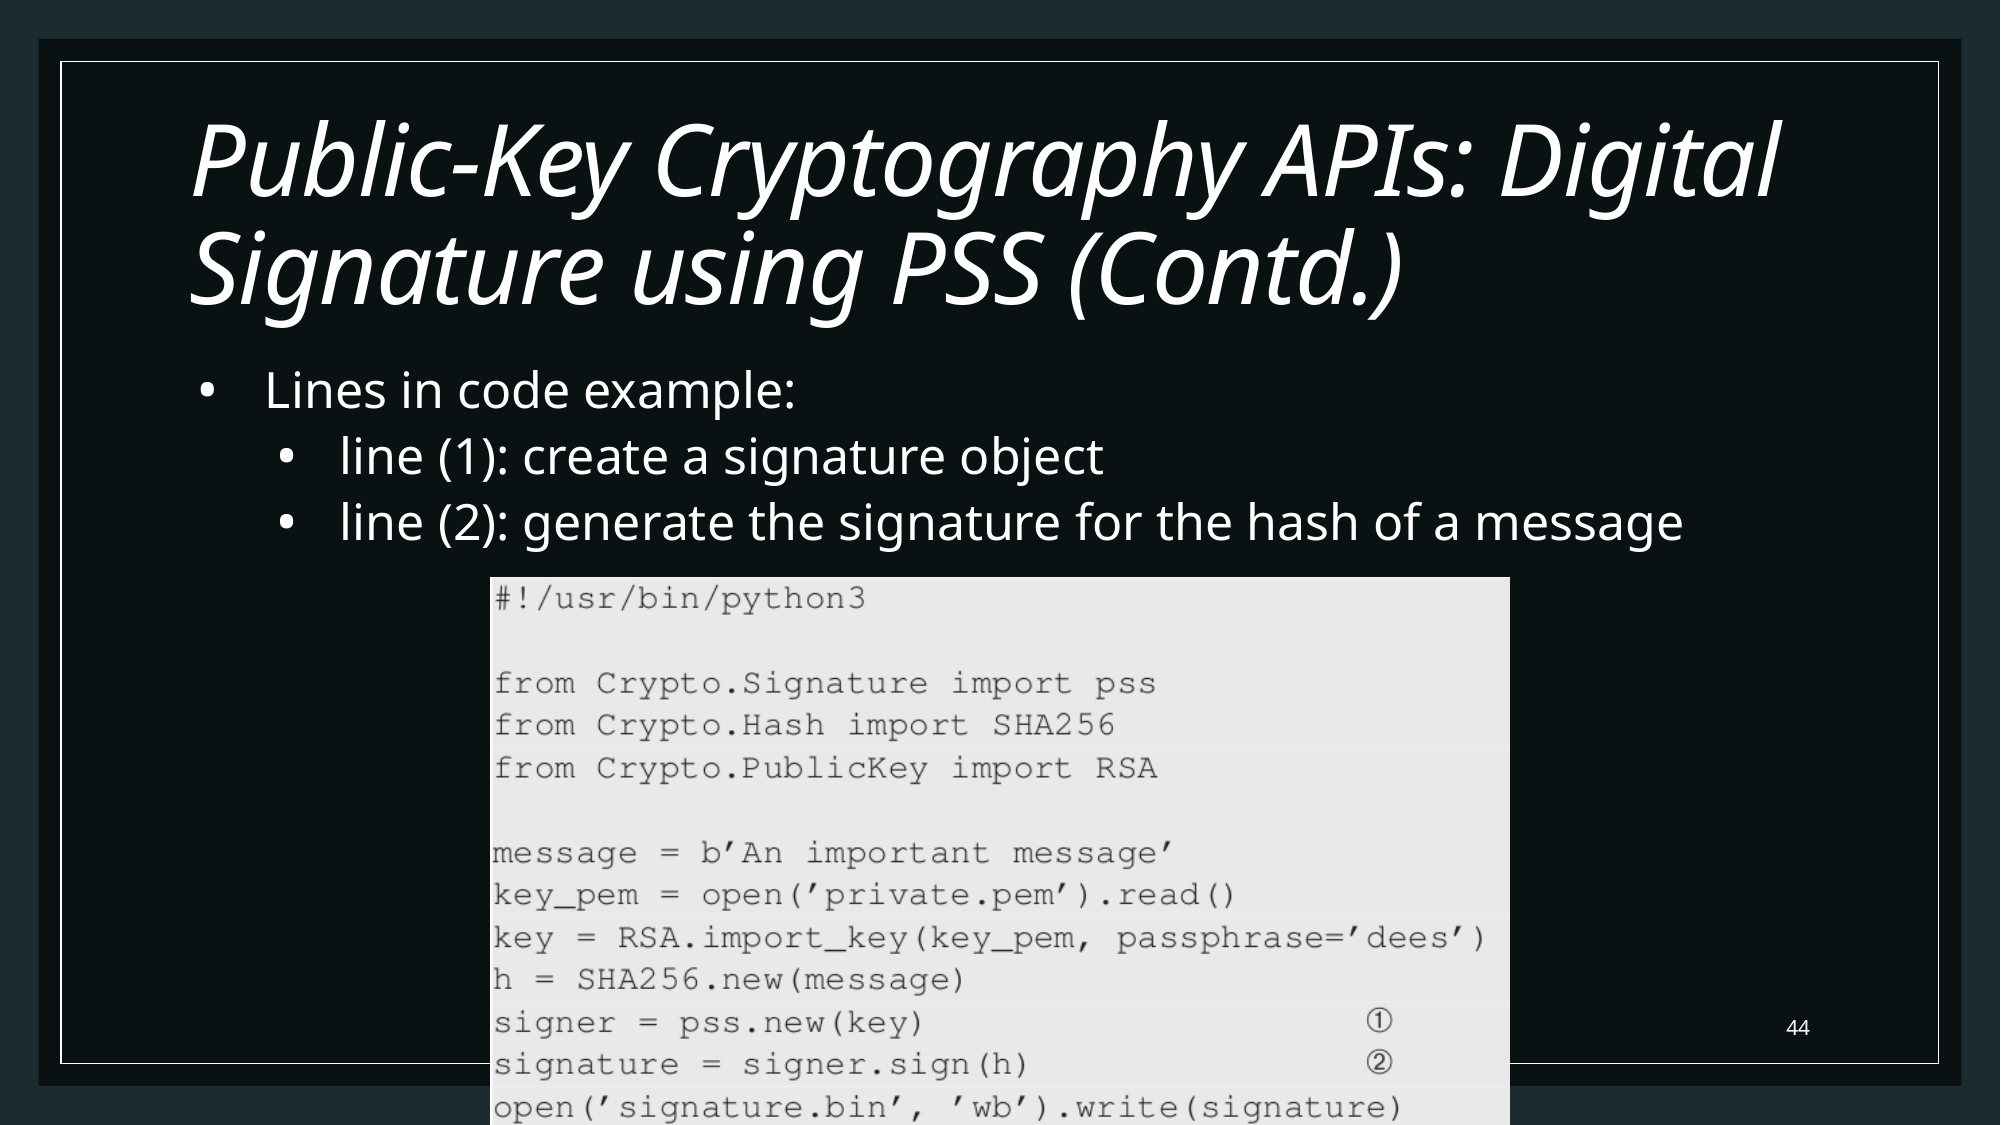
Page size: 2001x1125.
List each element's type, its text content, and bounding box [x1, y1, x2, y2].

slide_number 44 [1687, 990, 1825, 1050]
picture [490, 577, 1510, 1125]
list Lines in code example: line (1): create a signature object line (2): generate the signature for the hash of a message [174, 345, 1825, 977]
title Public-Key Cryptography APIs: Digital Signature using PSS (Contd.) [174, 105, 1825, 331]
